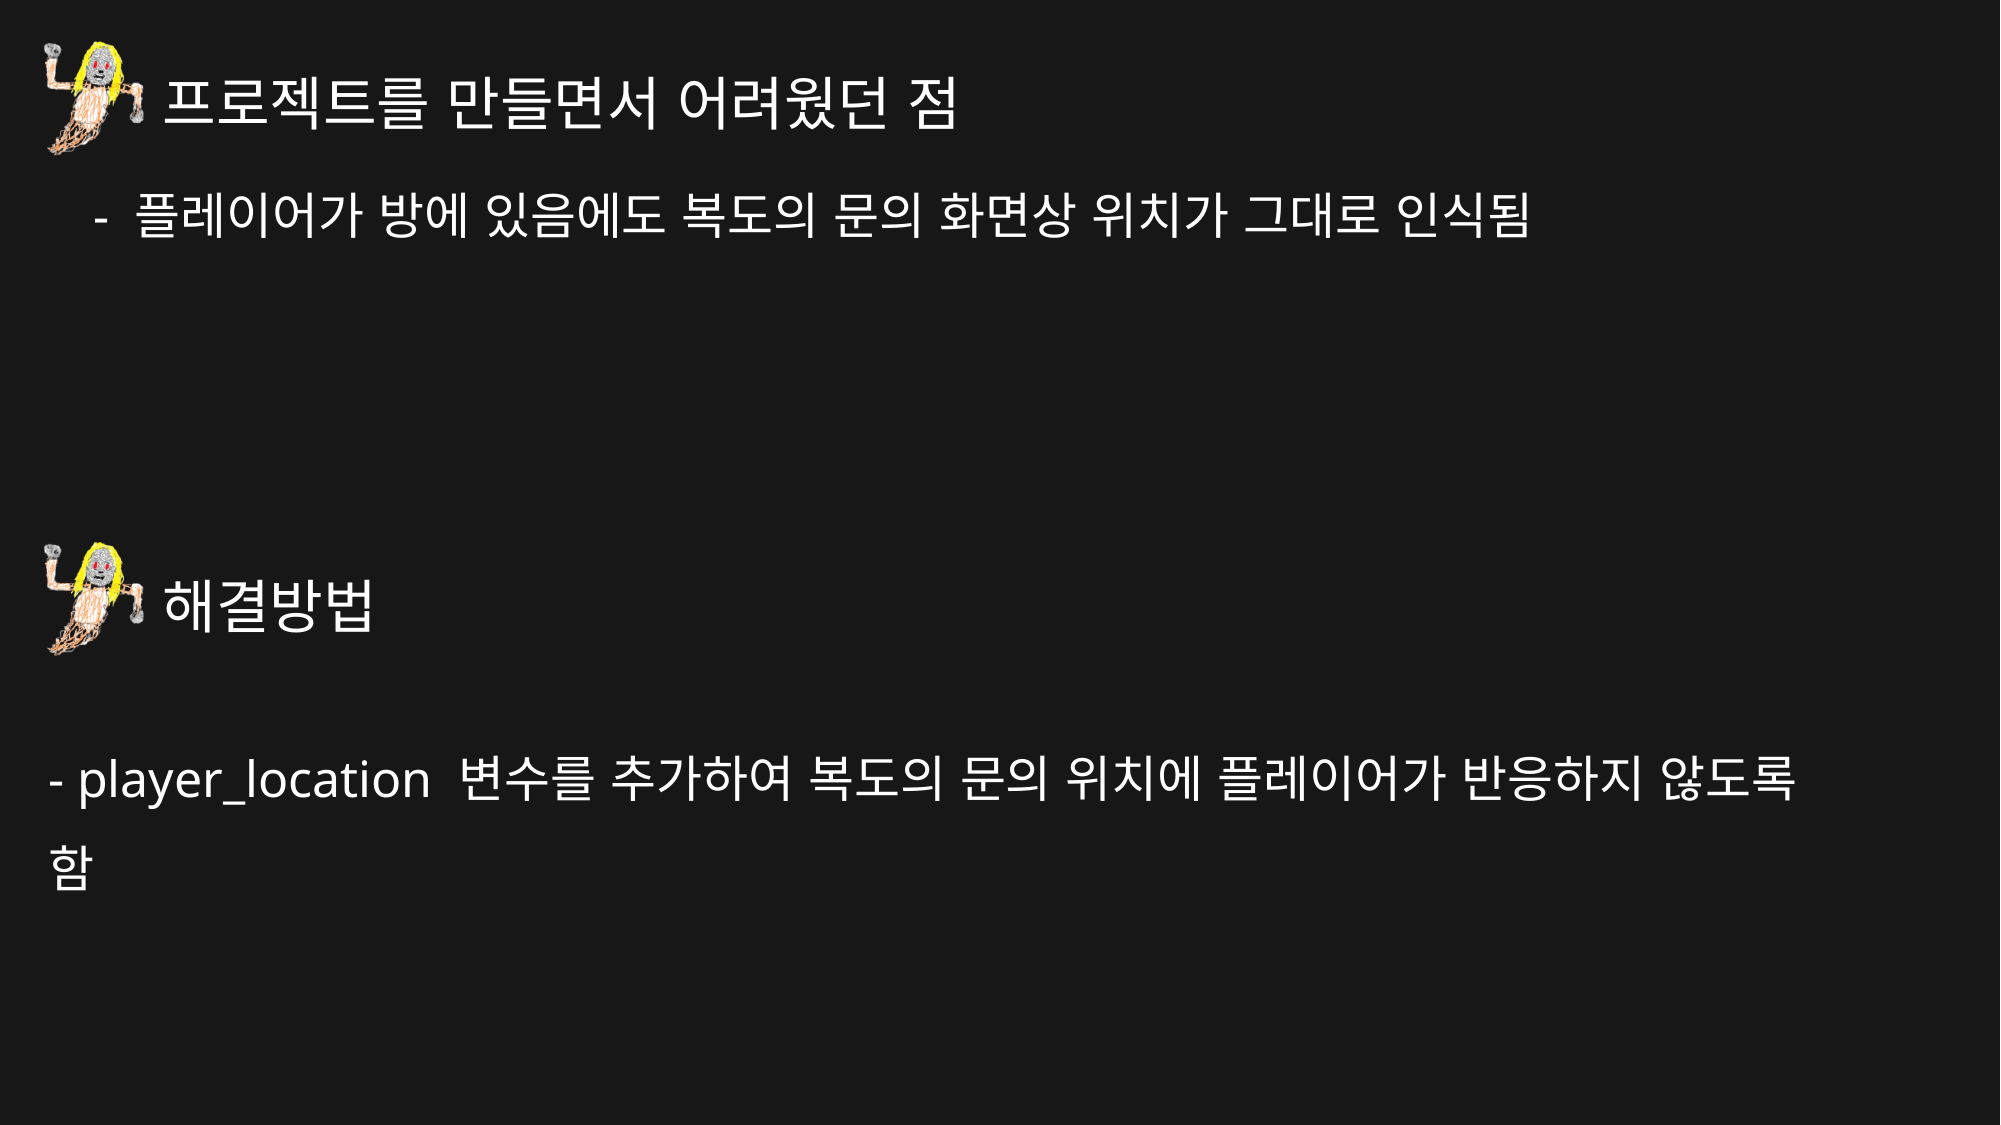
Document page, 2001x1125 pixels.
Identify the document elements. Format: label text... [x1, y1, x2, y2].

text_box 해결방법 [213, 562, 564, 648]
text_box - 플레이어가 방에 있음에도 복도의 문의 화면상 위치가 그대로 인식됨 [78, 177, 1819, 252]
picture [0, 0, 213, 206]
text_box 프로젝트를 만들면서 어려웠던 점 [213, 59, 1082, 145]
text_box - player_location 변수를 추가하여 복도의 문의 위치에 플레이어가 반응하지 않도록 함 [33, 710, 1819, 905]
picture [0, 500, 213, 706]
